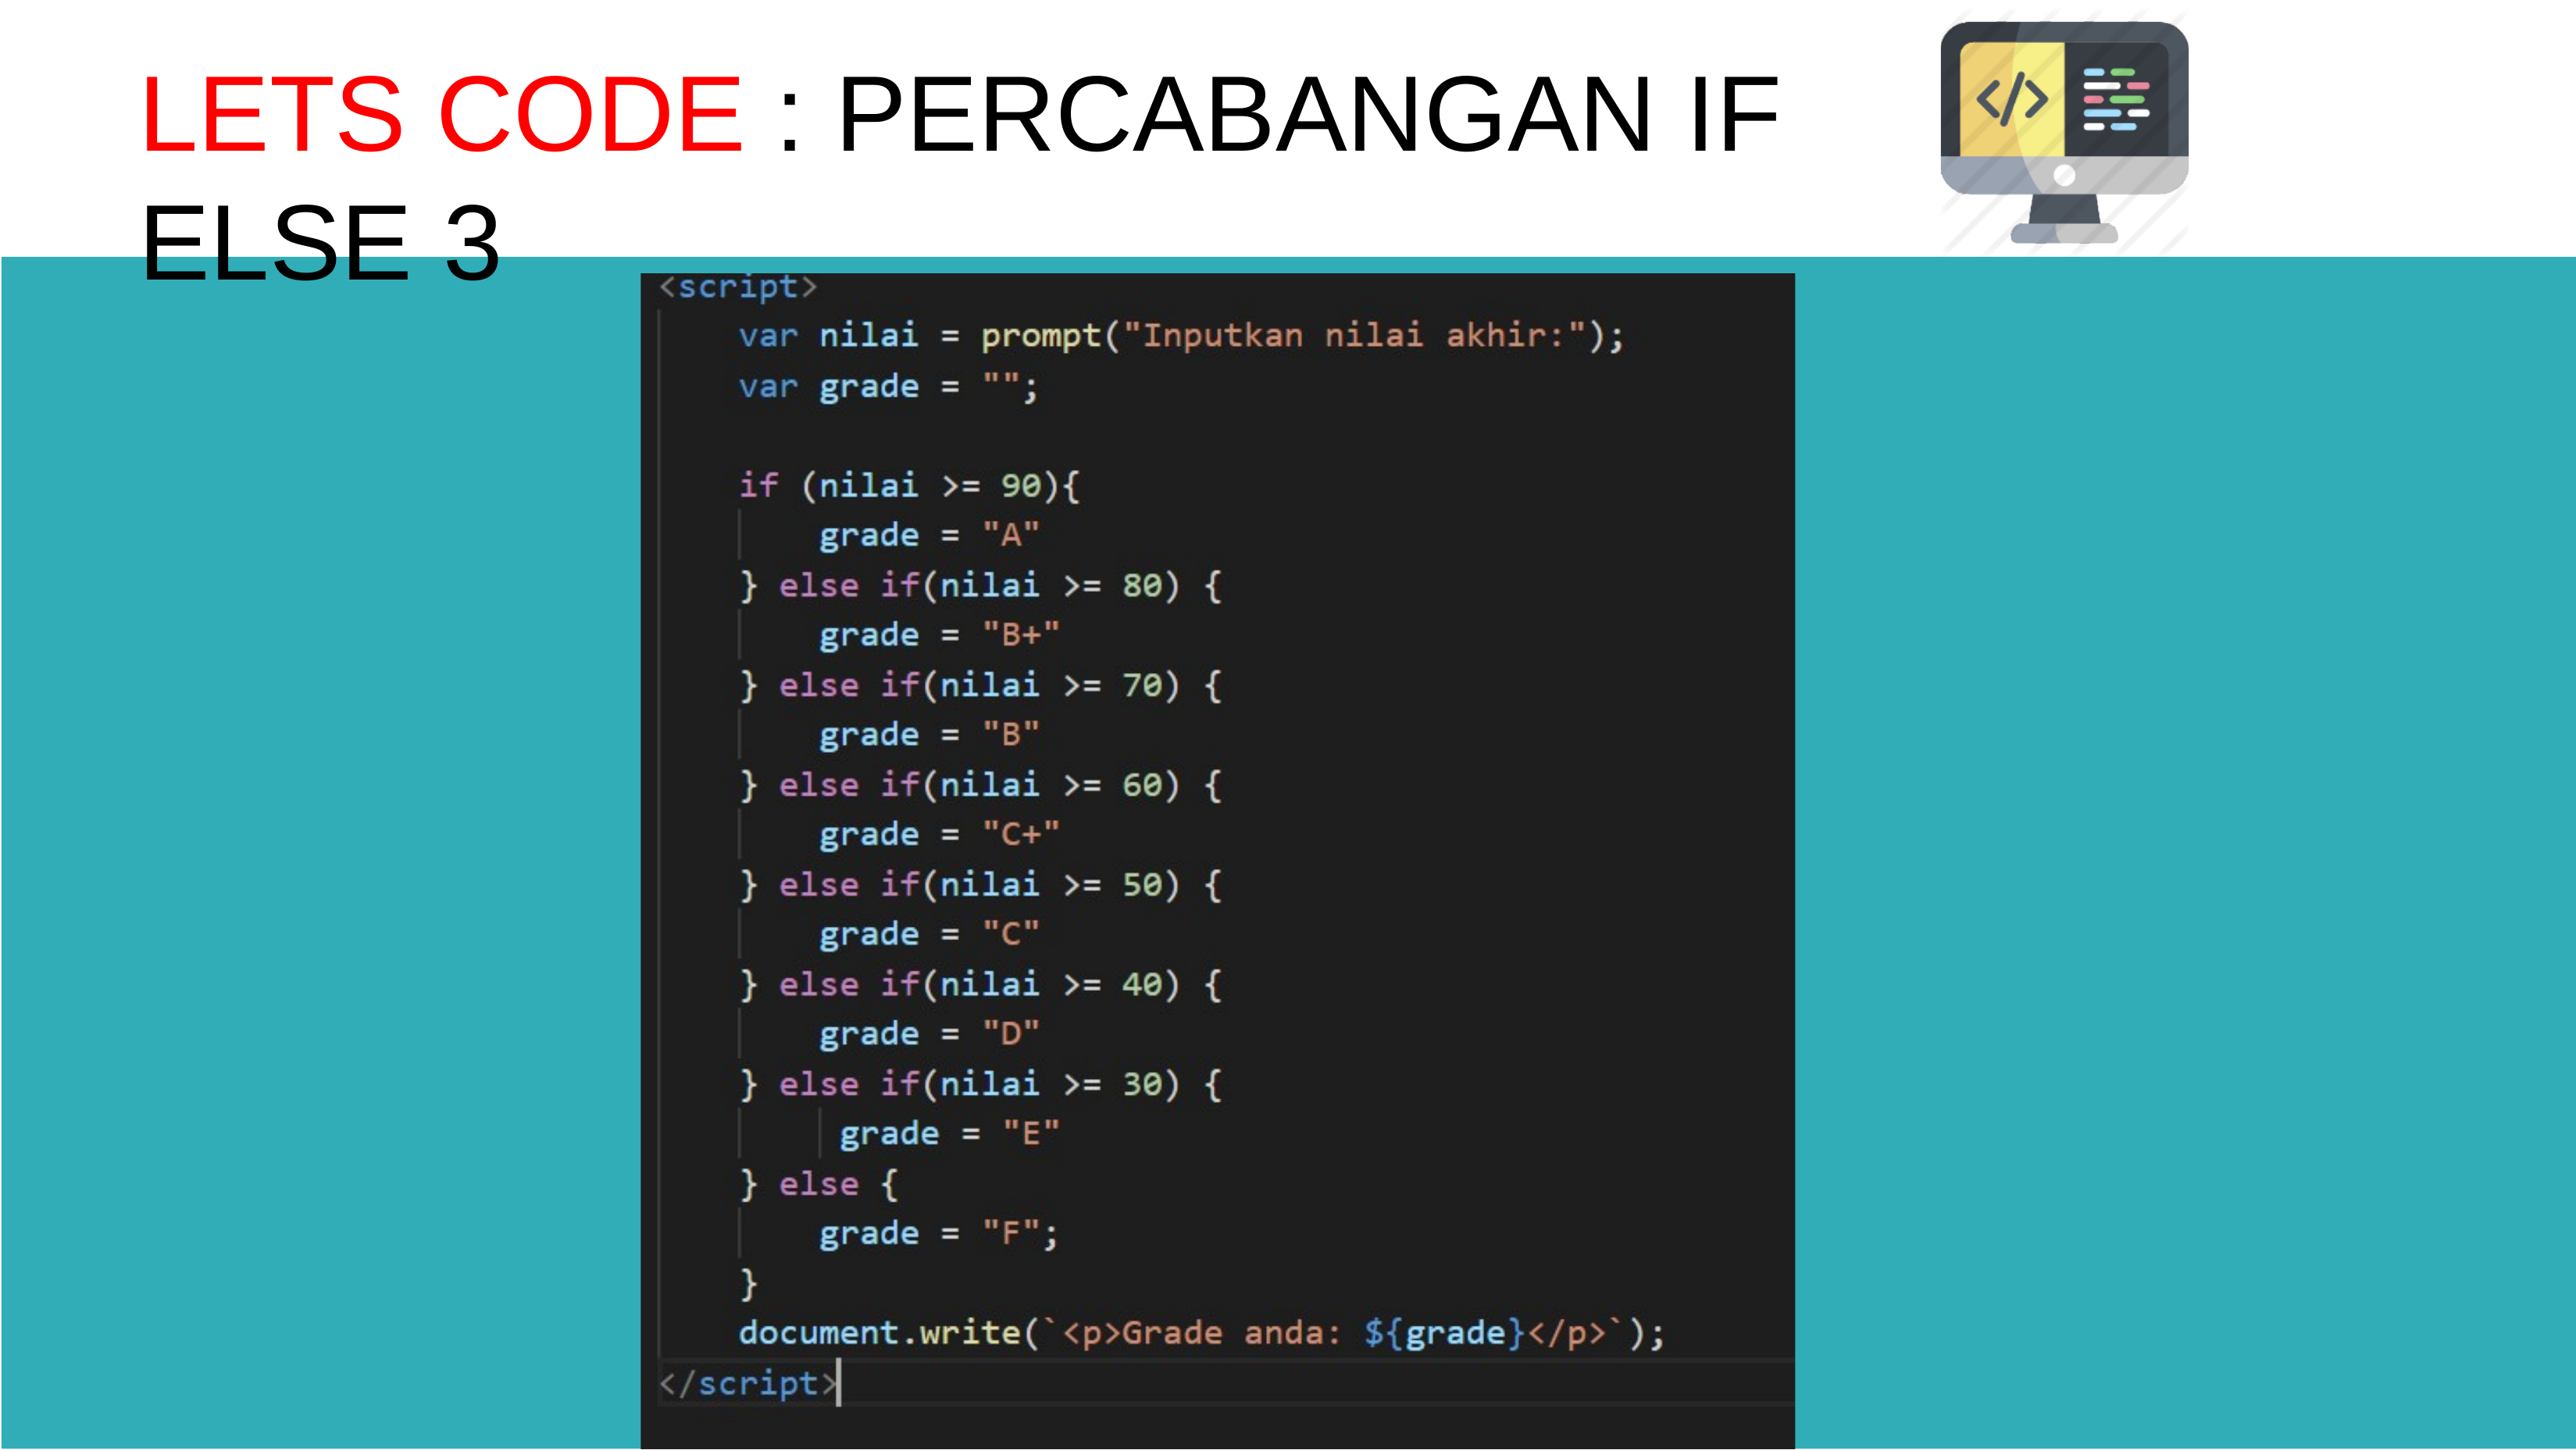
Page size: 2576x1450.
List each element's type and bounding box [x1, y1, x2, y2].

text_box [1, 9, 2576, 1449]
